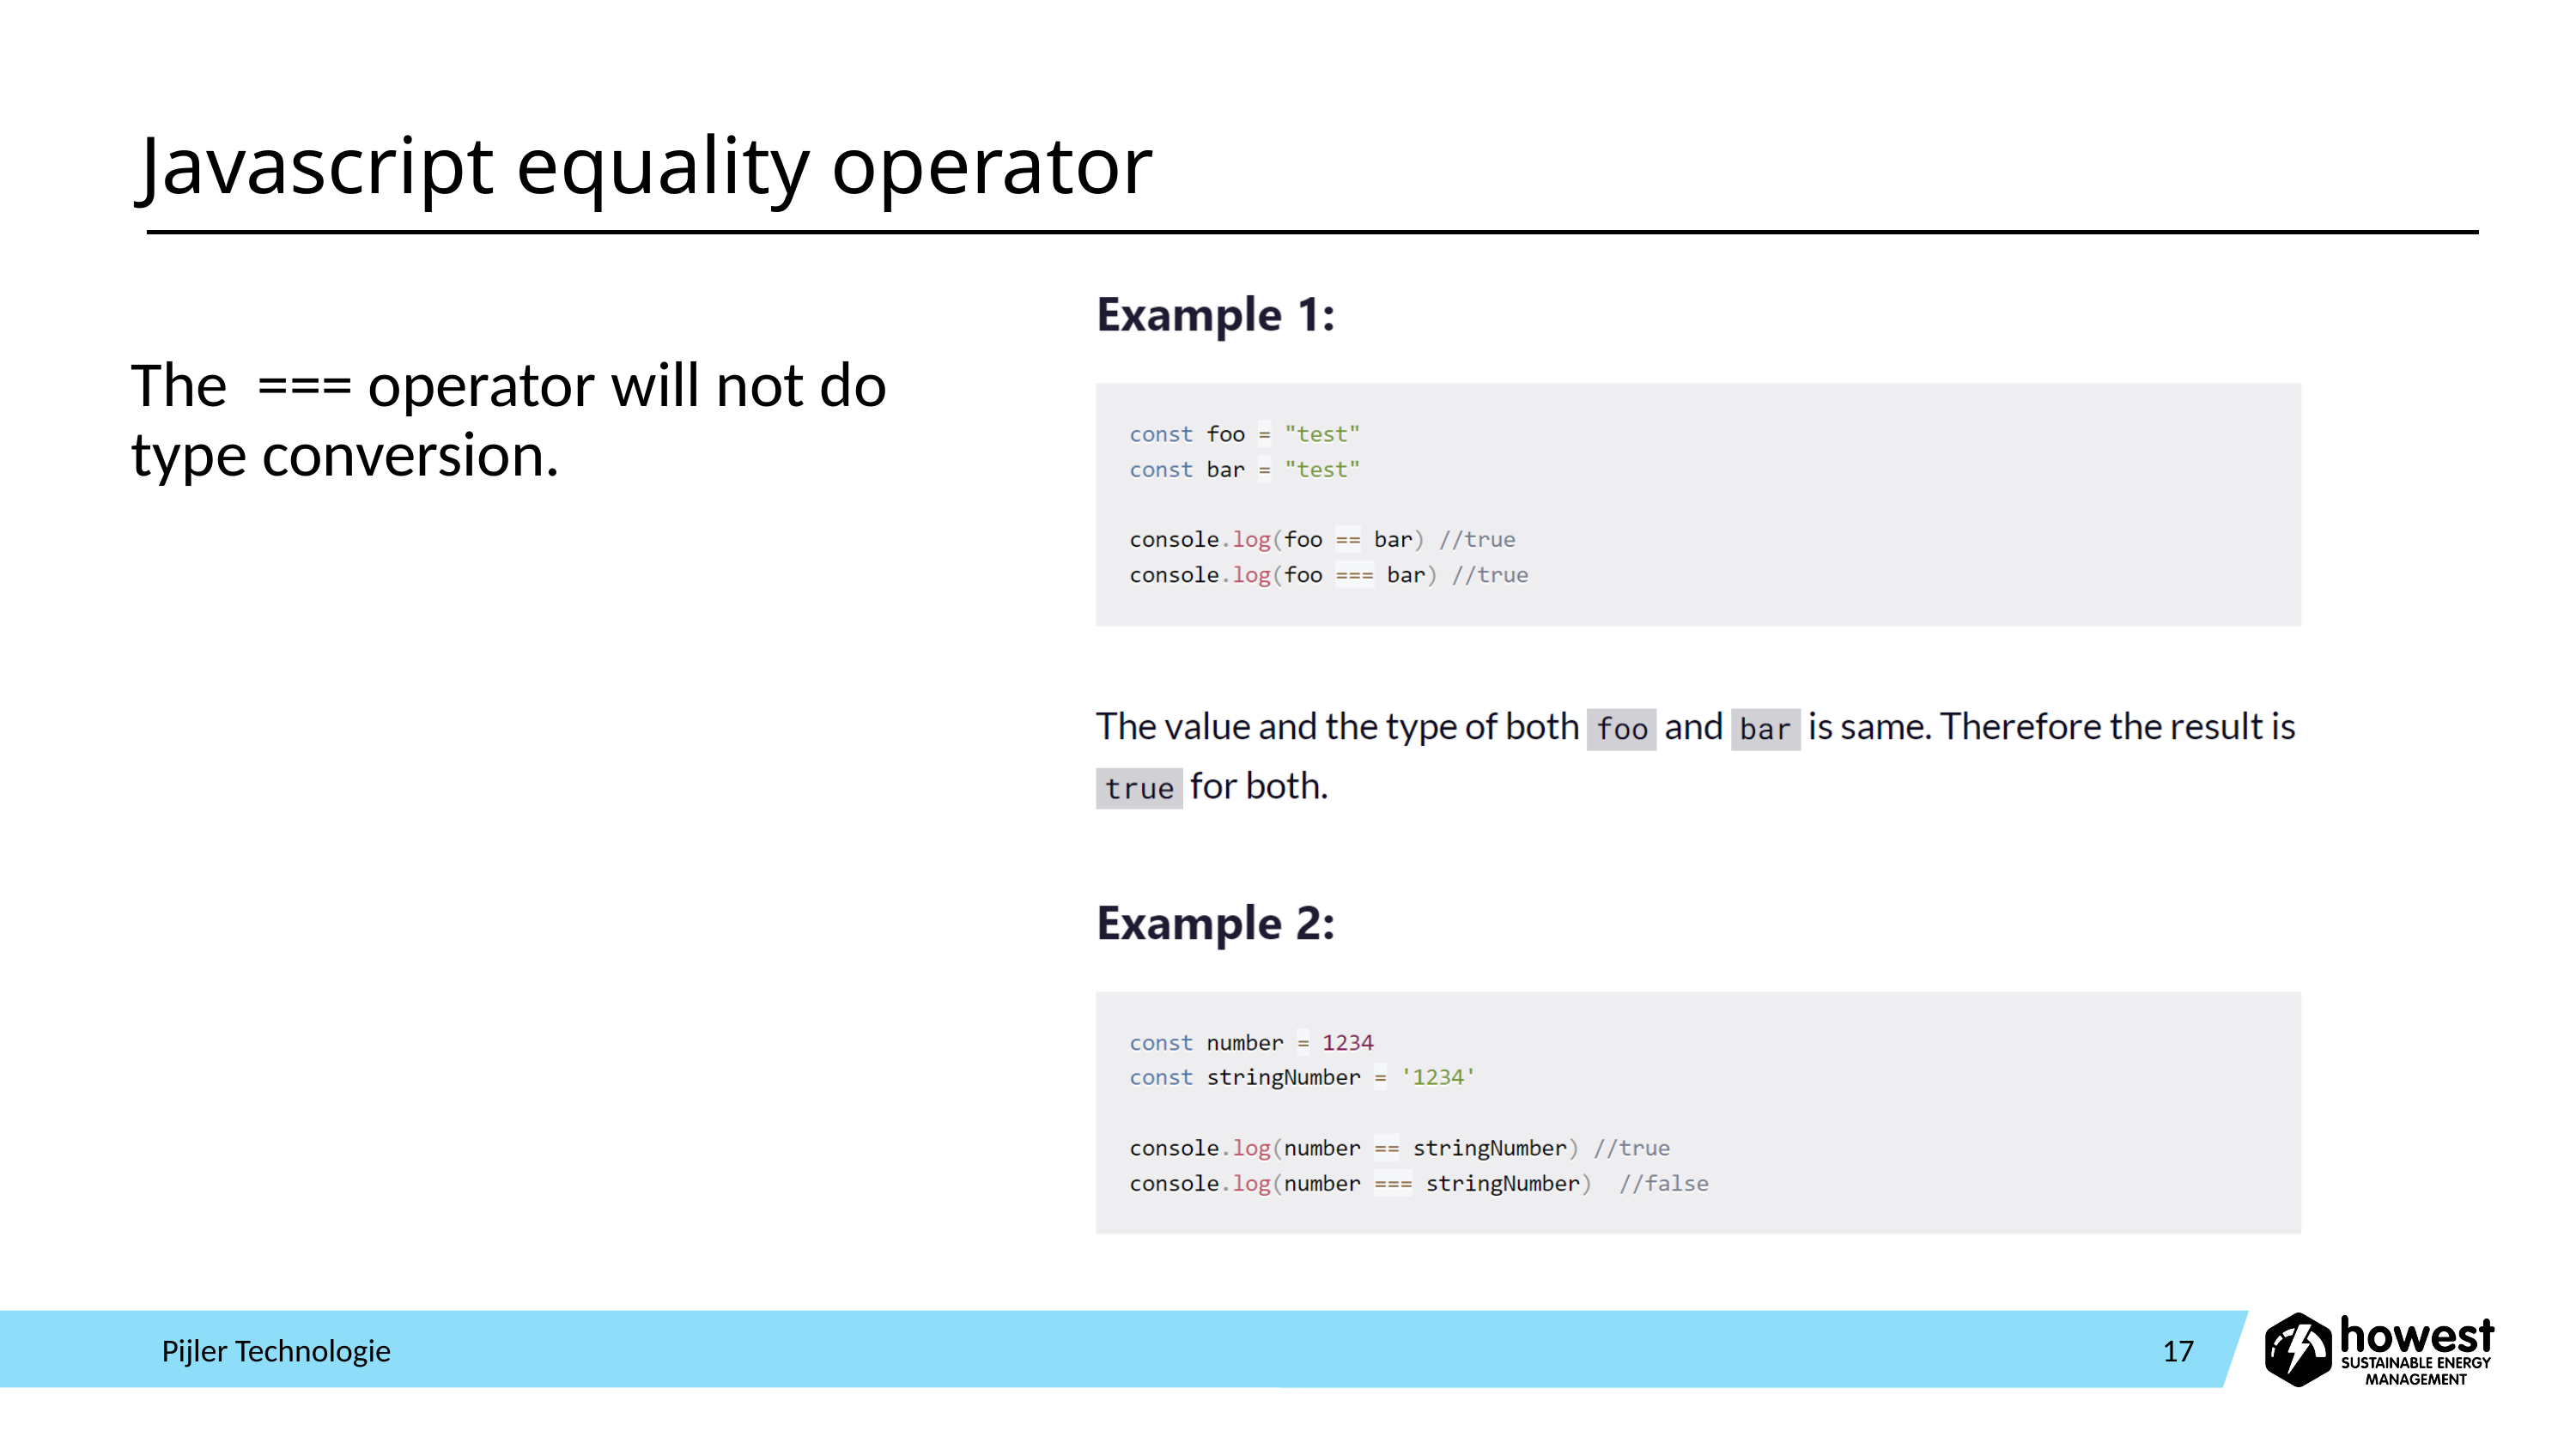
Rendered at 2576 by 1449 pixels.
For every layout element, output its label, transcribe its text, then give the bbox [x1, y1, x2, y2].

slide_number Pijler Technologie [149, 1310, 729, 1388]
slide_number 17 [1676, 1310, 2208, 1388]
title Javascript equality operator [140, 124, 2476, 215]
list The === operator will not do type conversion. [118, 343, 949, 944]
picture [2265, 1313, 2495, 1387]
picture [1032, 270, 2476, 1254]
